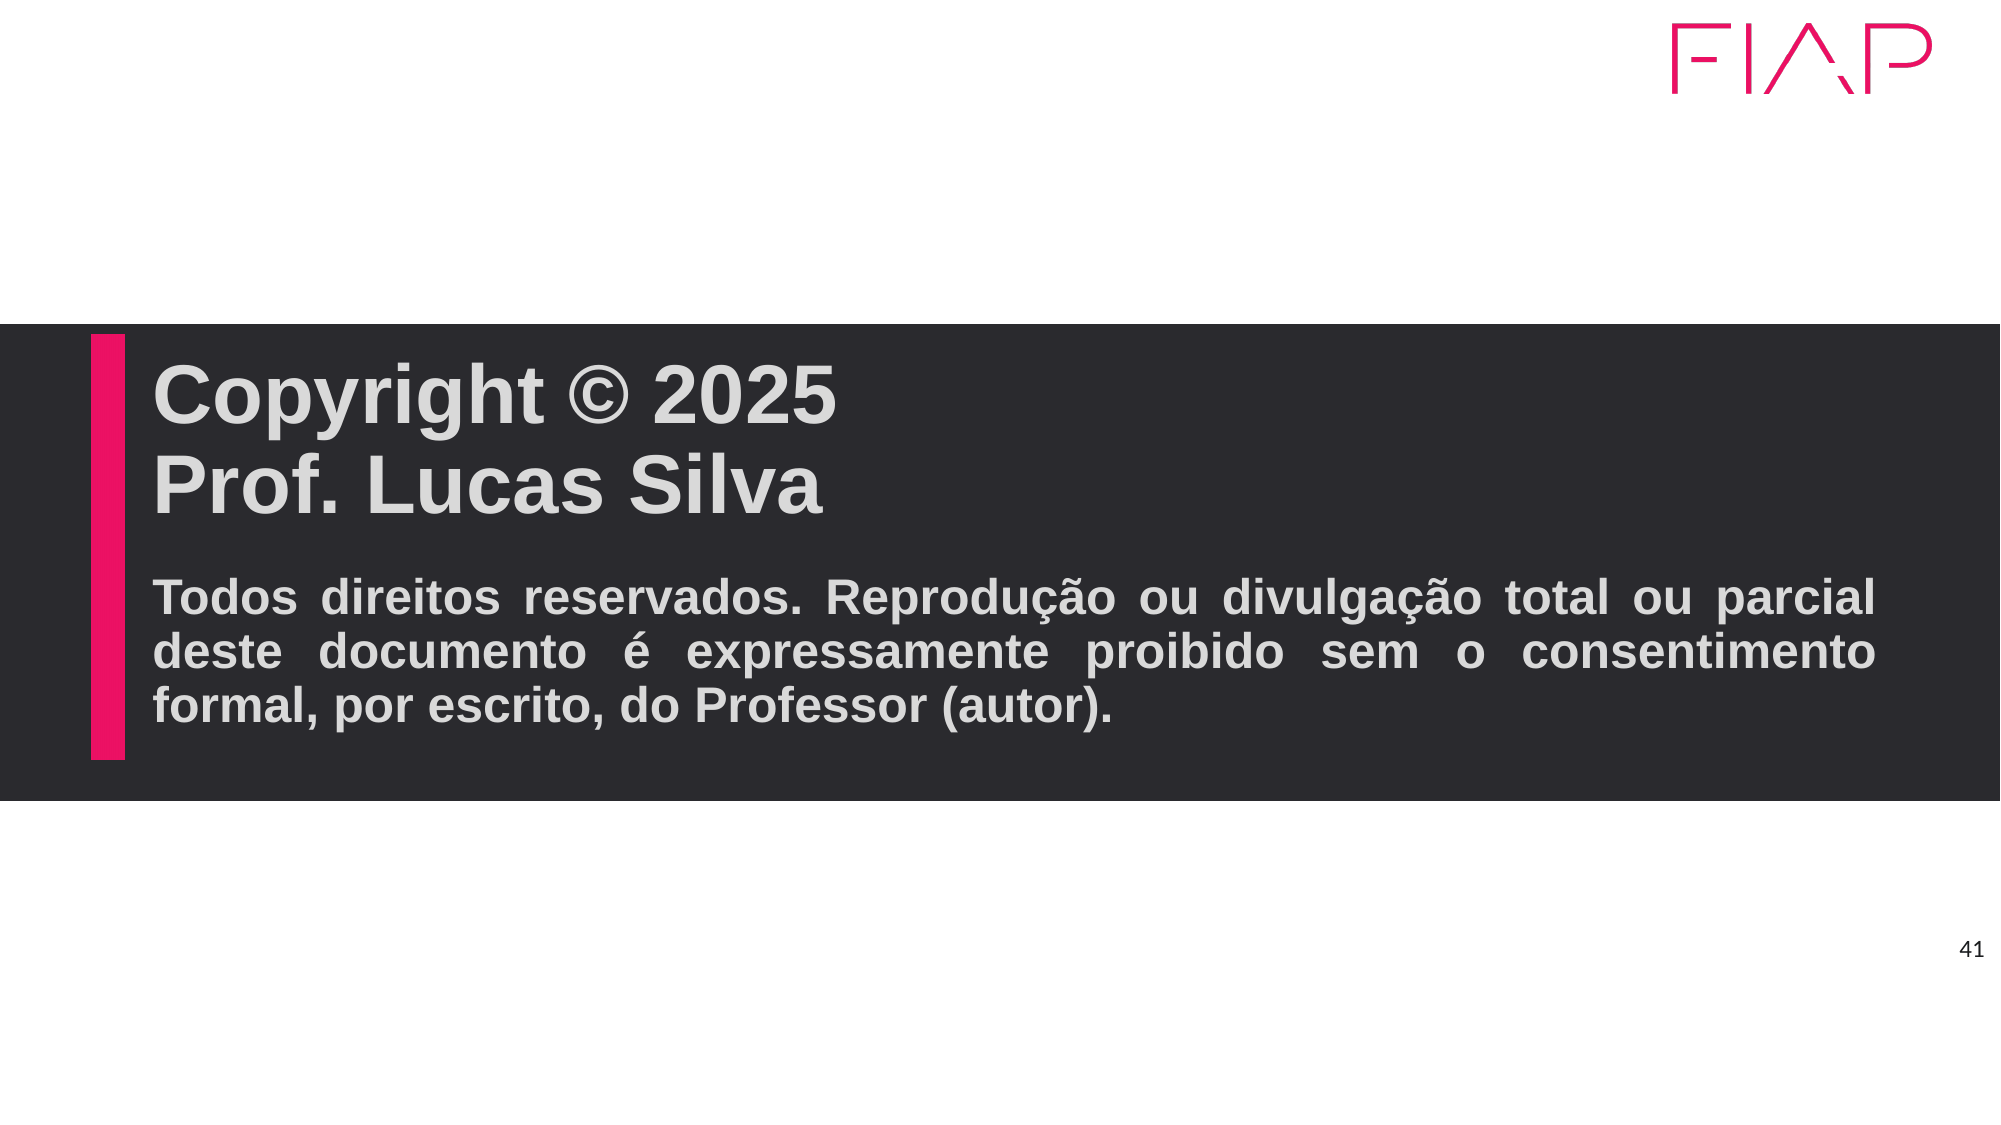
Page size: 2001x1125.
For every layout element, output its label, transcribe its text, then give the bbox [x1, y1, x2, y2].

picture [1672, 23, 1932, 94]
slide_number 41 [1862, 917, 2000, 978]
title Copyright © 2025 Prof. Lucas Silva [137, 340, 1972, 543]
picture [0, 324, 2000, 801]
